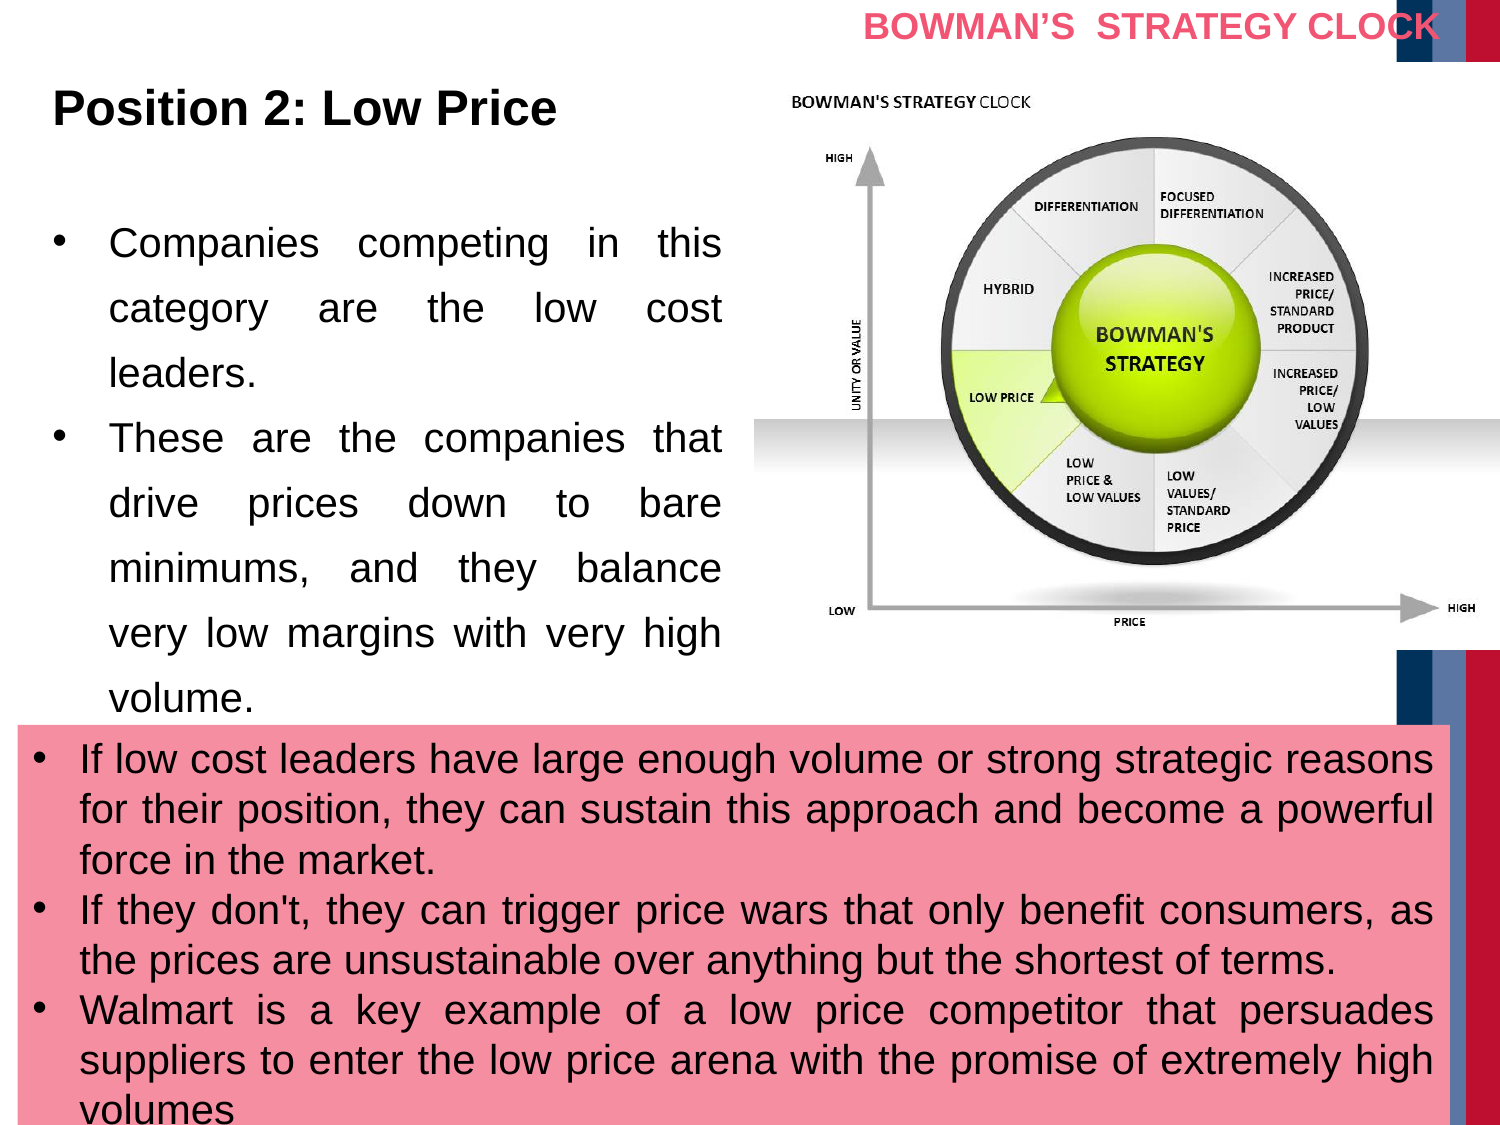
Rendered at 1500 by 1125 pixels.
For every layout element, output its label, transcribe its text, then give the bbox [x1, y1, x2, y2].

text_box BOWMAN’S STRATEGY CLOCK [835, 0, 1456, 55]
text_box If low cost leaders have large enough volume or strong strategic reasons for their position, they can sustain this approach and become a powerful force in the market. If they don't, they can trigger price wars that only benefit consumers, as the prices are unsustainable over anything but the shortest of terms. Walmart is a key example of a low price competitor that persuades suppliers to enter the low price arena with the promise of extremely high volumes [17, 724, 1450, 1125]
text_box Position 2: Low Price Companies competing in this category are the low cost leaders. These are the companies that drive prices down to bare minimums, and they balance very low margins with very high volume. [37, 50, 738, 724]
picture [753, 62, 1500, 651]
